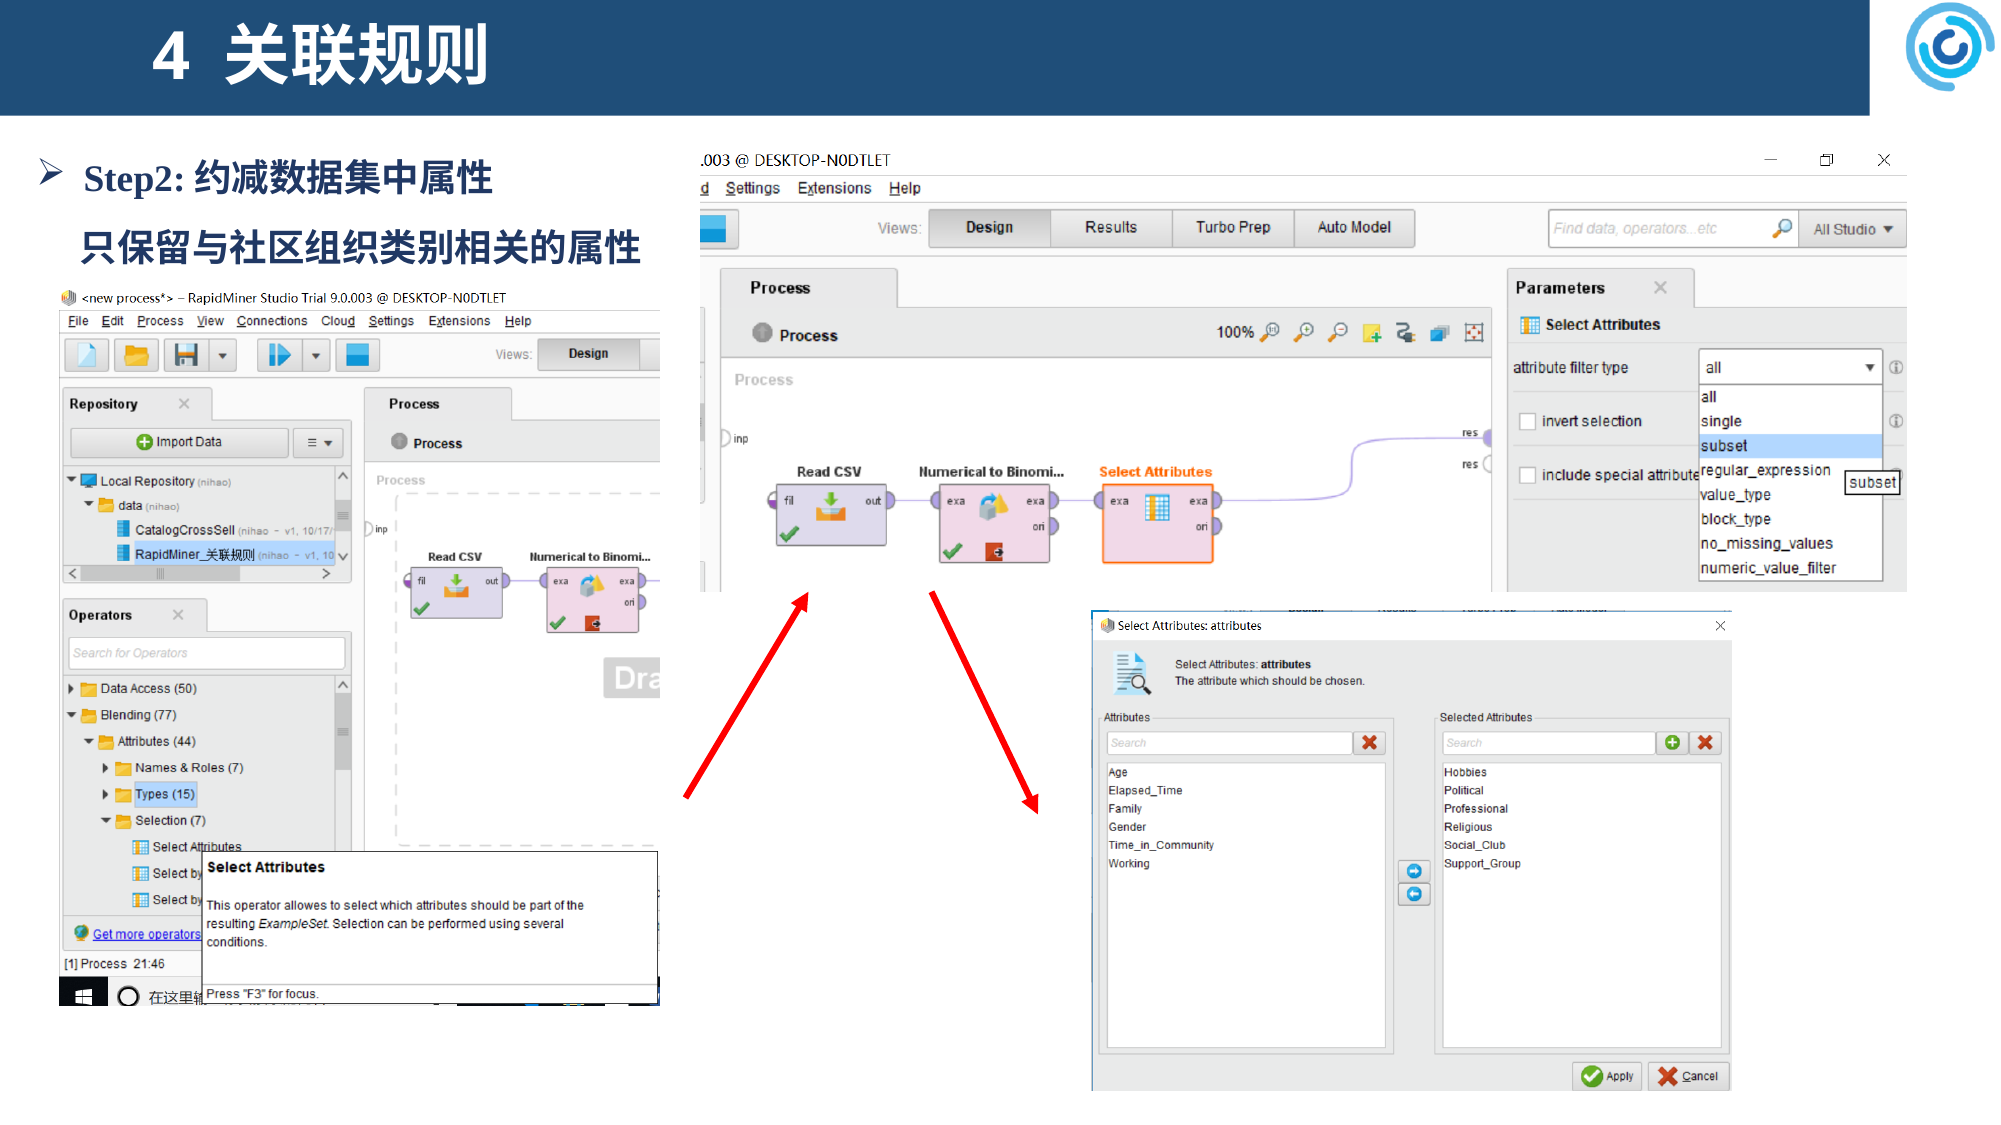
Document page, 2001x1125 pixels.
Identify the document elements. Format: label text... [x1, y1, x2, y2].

picture [1903, 0, 1998, 94]
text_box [685, 591, 809, 798]
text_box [931, 591, 1038, 815]
title 4 关联规则 [137, 0, 1863, 116]
picture [59, 286, 660, 1006]
text_box Step2:约减数据集中属性 只保留与社区组织类别相关的属性 [21, 146, 700, 277]
picture [700, 146, 1907, 592]
picture [1091, 610, 1732, 1091]
